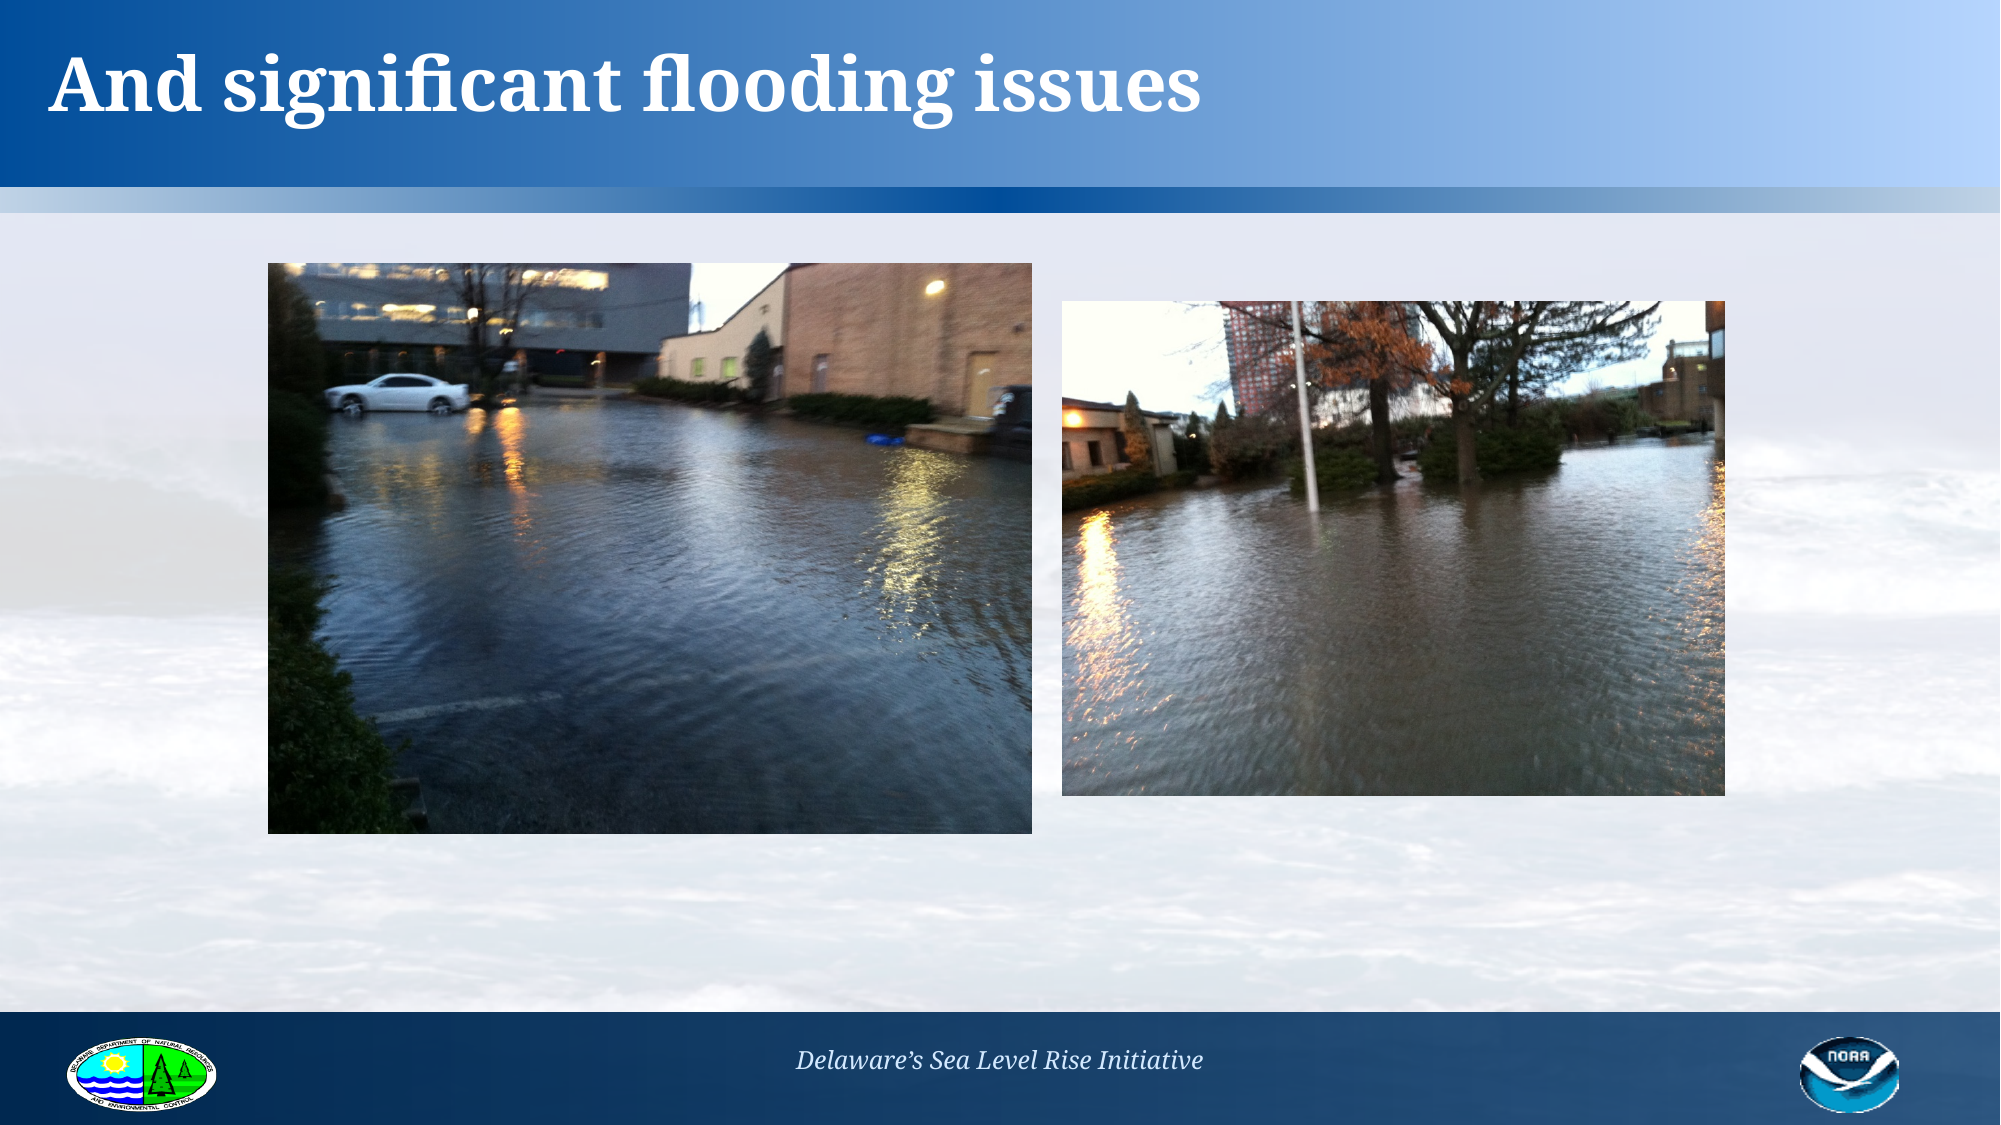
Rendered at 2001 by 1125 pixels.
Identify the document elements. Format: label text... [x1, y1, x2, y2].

picture [1800, 1037, 1899, 1113]
picture [1853, 1080, 1899, 1113]
picture [268, 263, 1032, 834]
picture [66, 1037, 217, 1112]
title And significant flooding issues [33, 0, 1767, 163]
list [1062, 300, 1726, 797]
